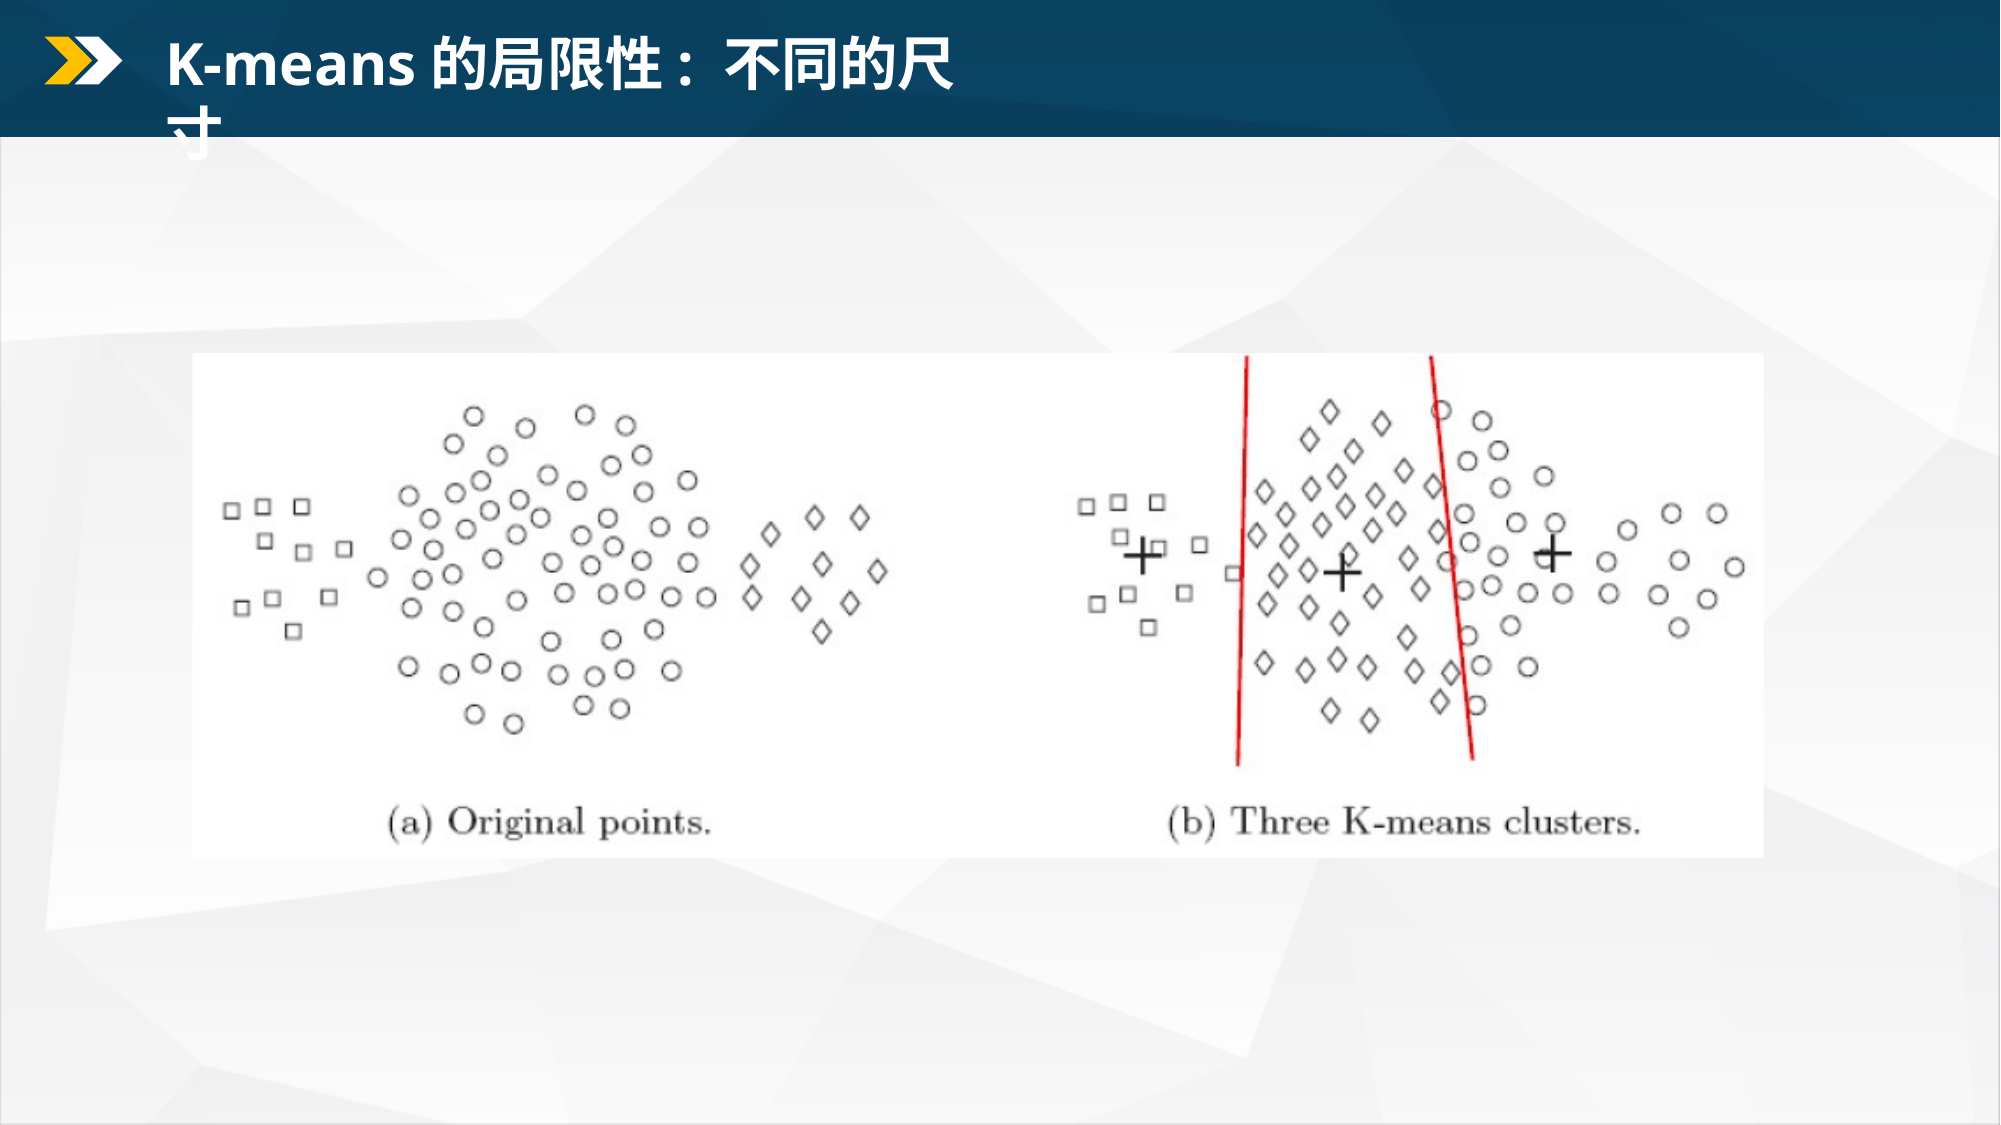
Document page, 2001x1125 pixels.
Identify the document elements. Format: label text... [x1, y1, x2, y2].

picture [0, 0, 2000, 137]
text_box [74, 36, 123, 85]
title K-means的局限性: 不同的尺寸 [162, 25, 975, 216]
text_box [44, 36, 93, 85]
text_box [192, 353, 1764, 858]
text_box [0, 137, 2000, 1125]
